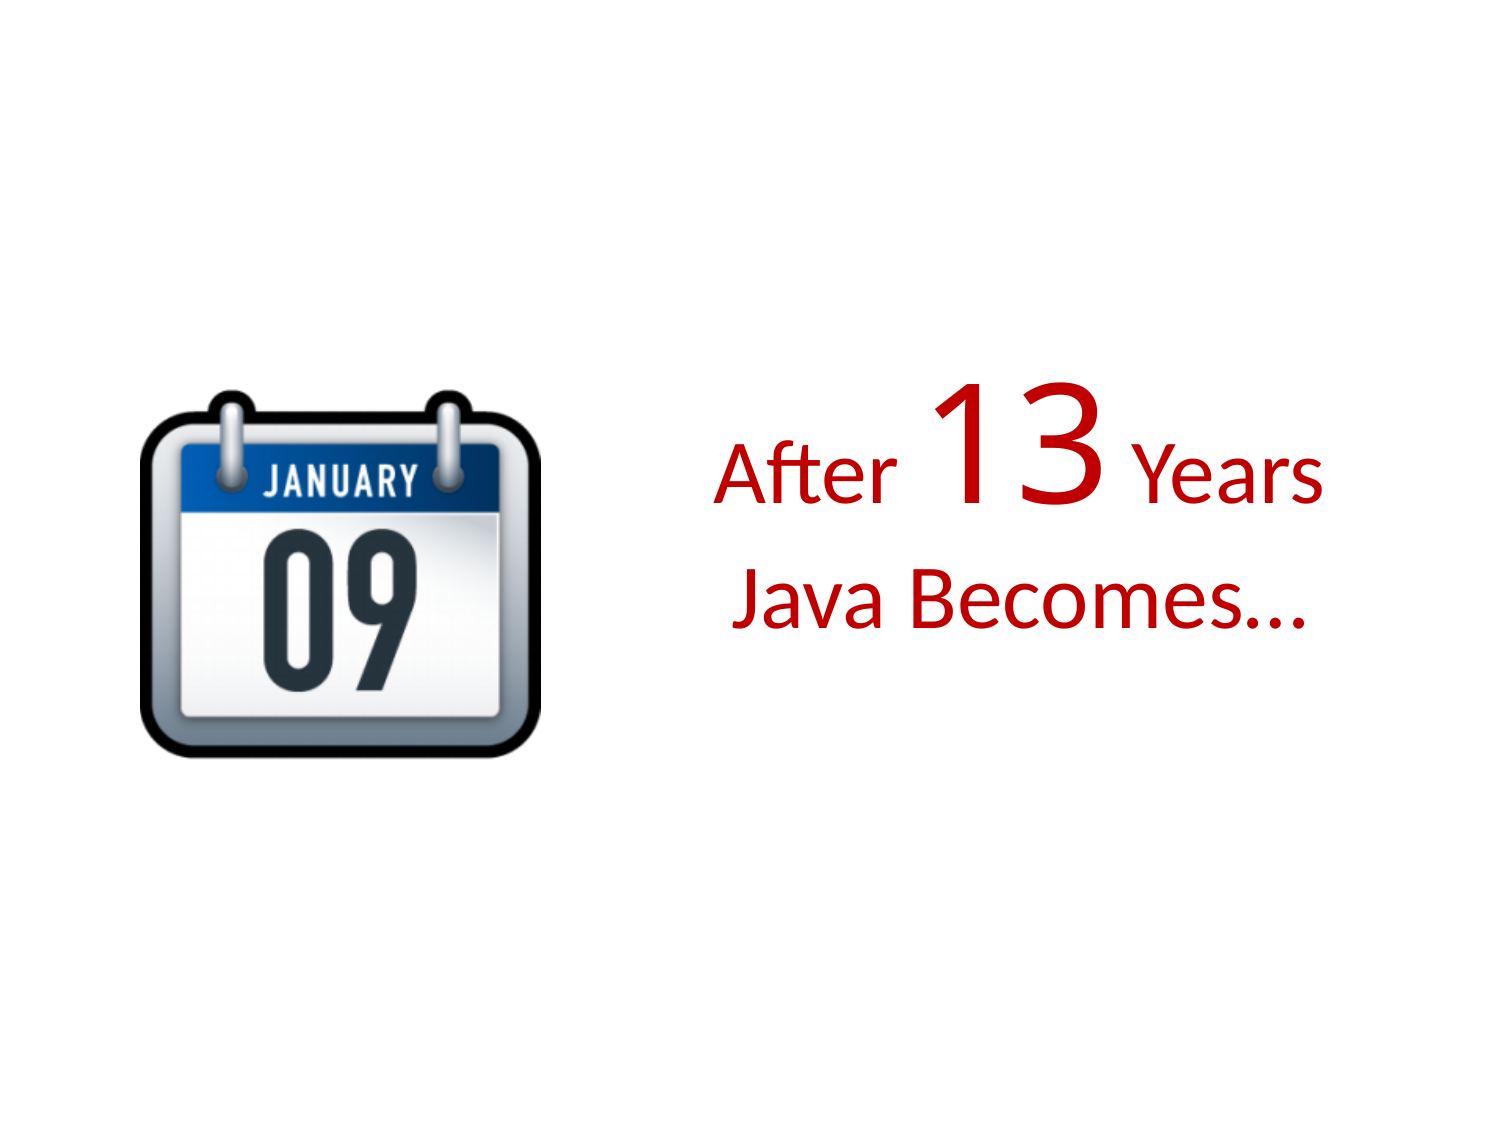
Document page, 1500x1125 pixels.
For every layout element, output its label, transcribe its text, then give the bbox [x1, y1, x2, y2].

picture [140, 374, 541, 776]
title After 13 Years Java Becomes… [597, 257, 1442, 727]
